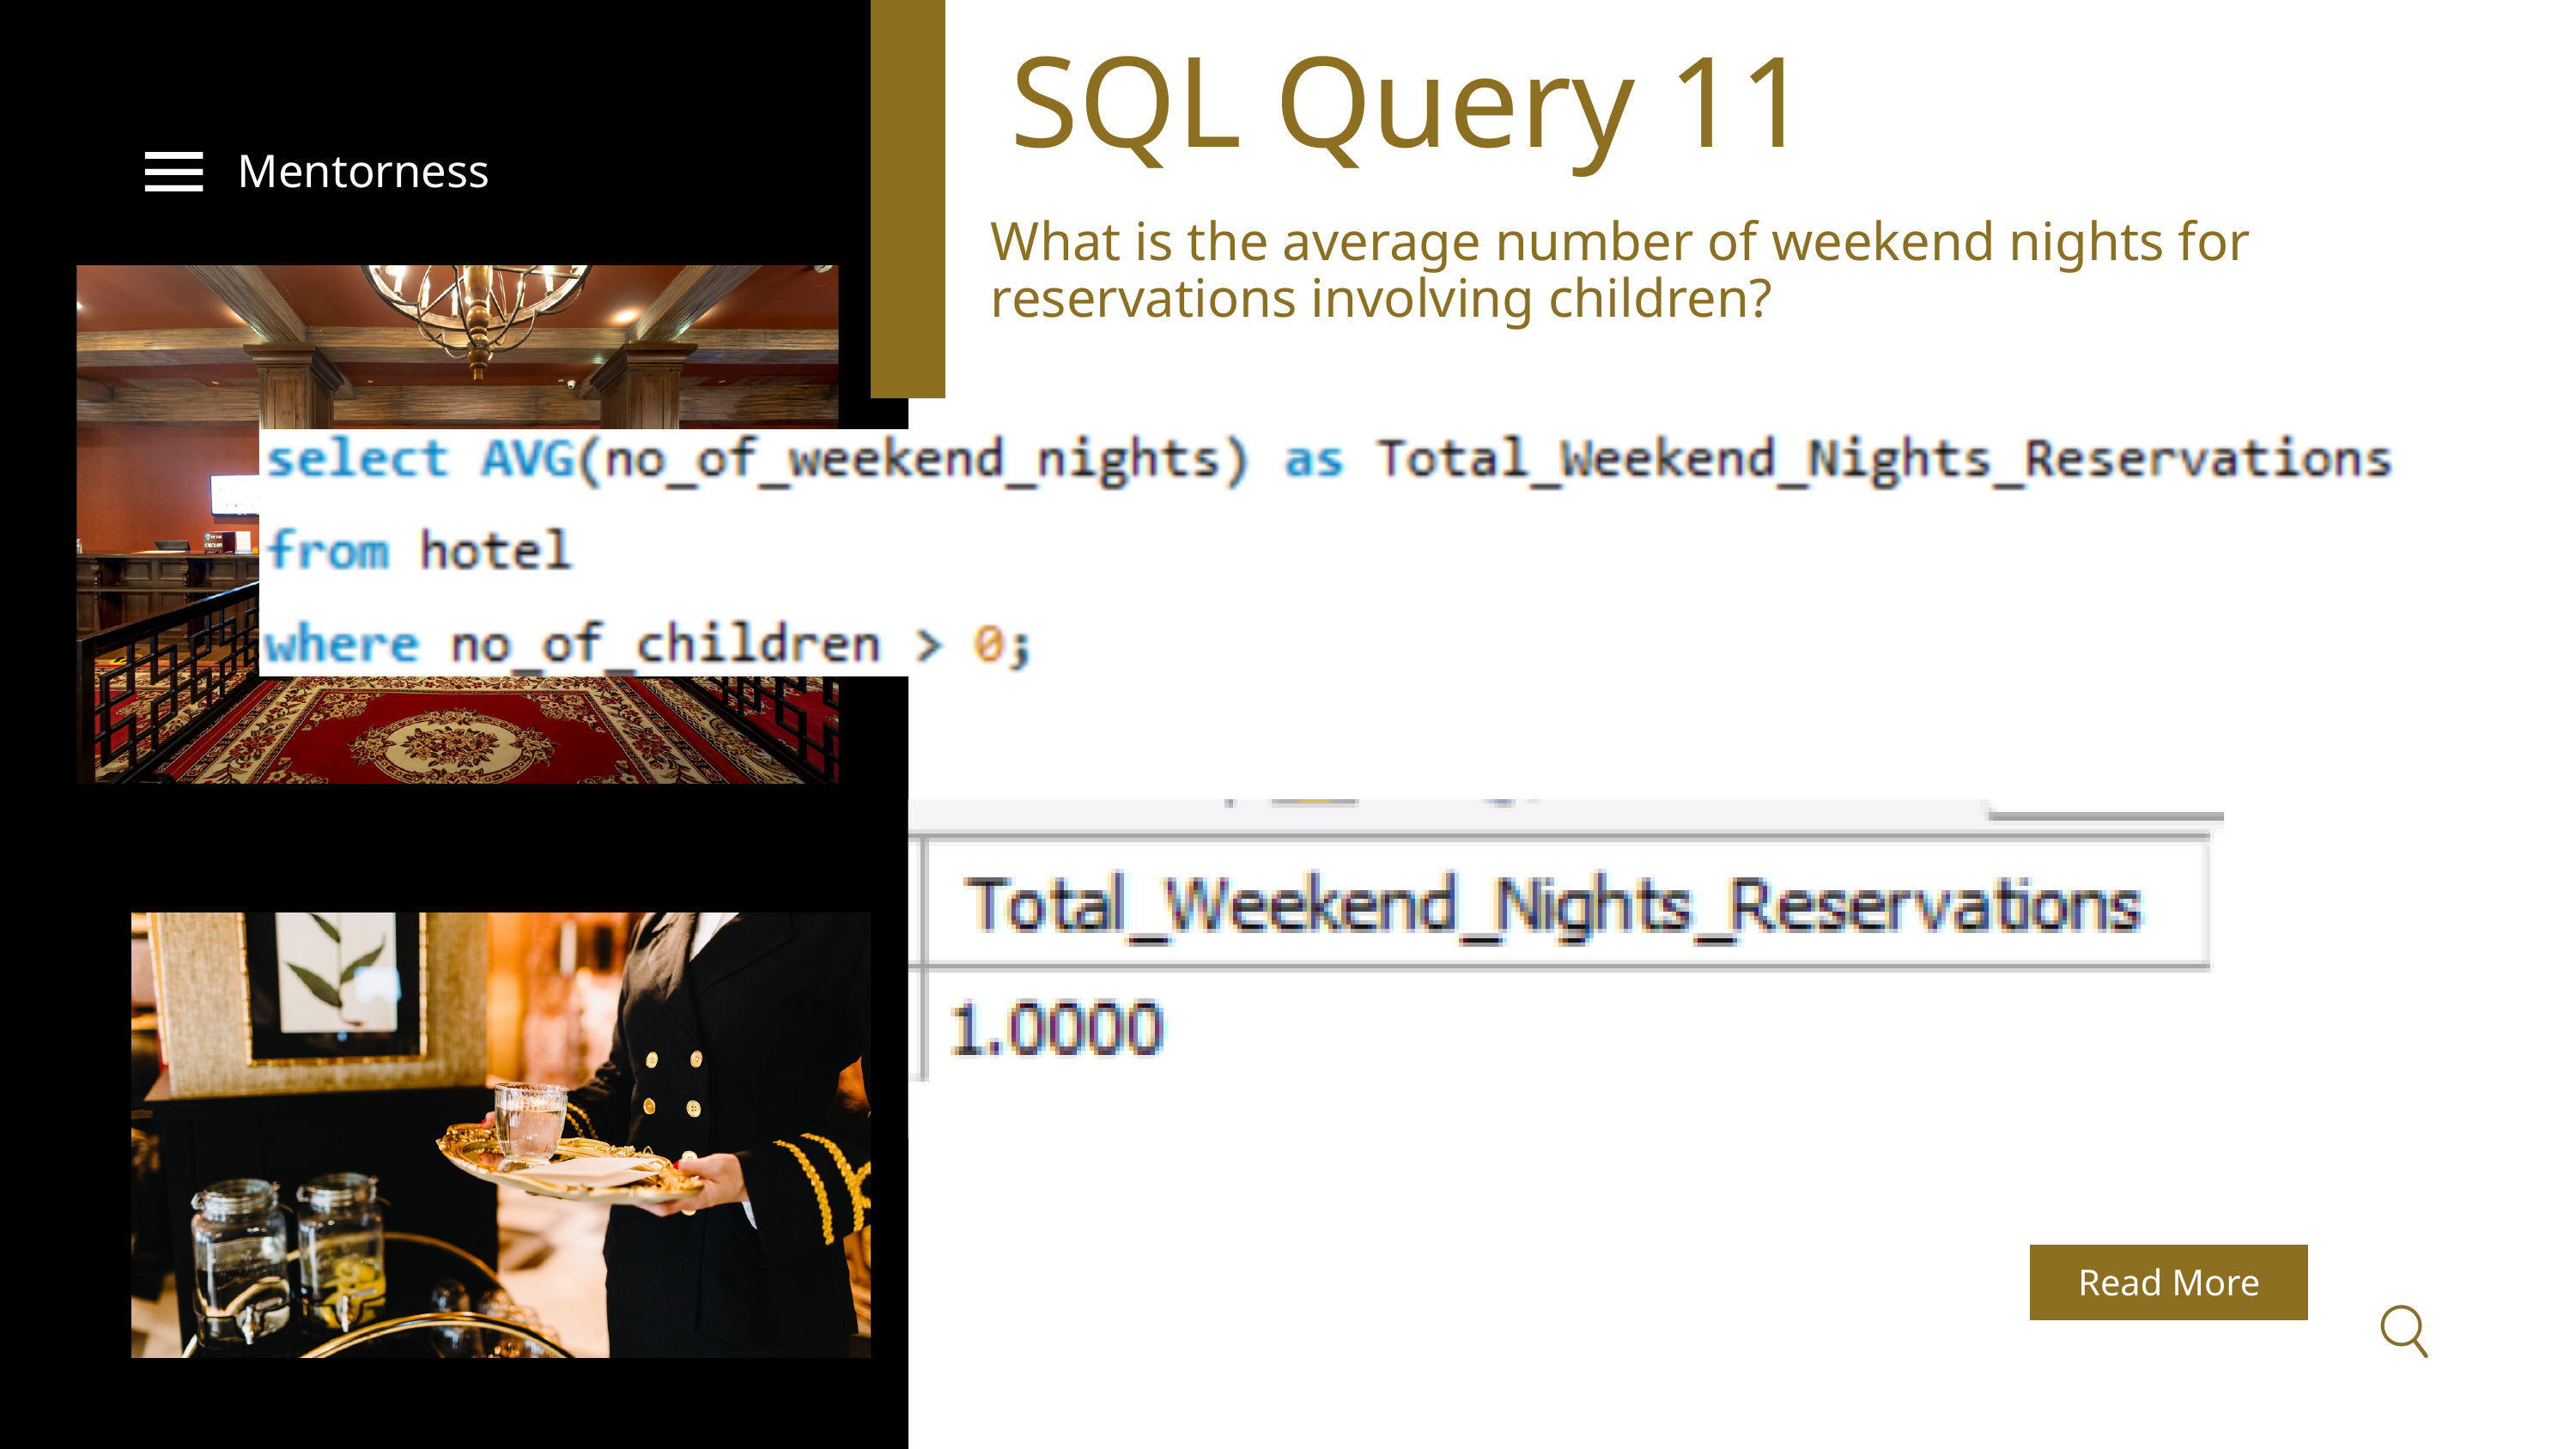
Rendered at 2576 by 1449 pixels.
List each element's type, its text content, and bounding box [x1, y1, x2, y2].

text_box SQL Query 11 [1010, 37, 2061, 173]
text_box [912, 429, 2404, 676]
text_box [912, 799, 2224, 1138]
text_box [131, 912, 872, 1358]
text_box What is the average number of weekend nights for reservations involving children? [990, 214, 2432, 328]
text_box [870, 0, 946, 399]
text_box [2029, 1244, 2309, 1321]
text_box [76, 265, 839, 784]
text_box [2379, 1303, 2428, 1358]
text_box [0, 0, 909, 1449]
